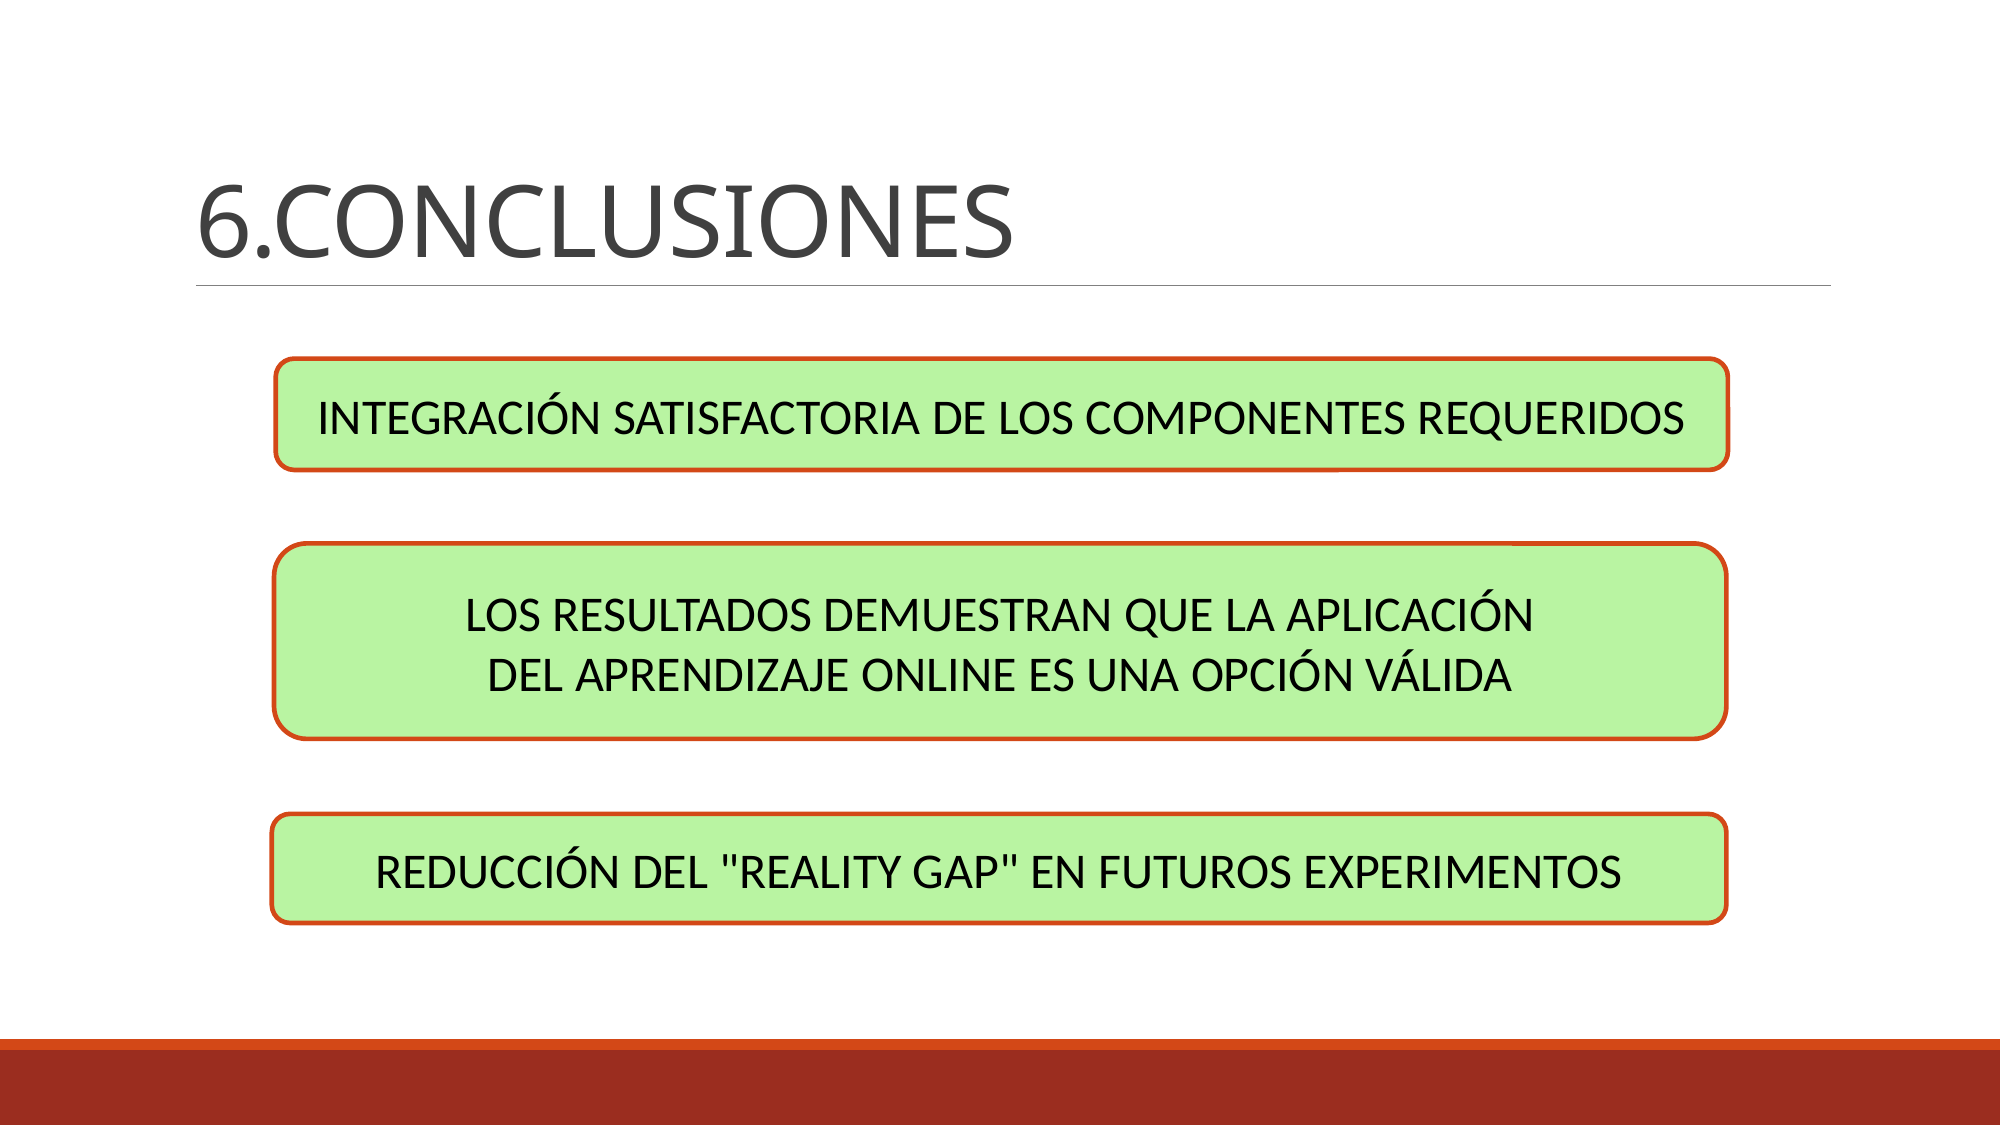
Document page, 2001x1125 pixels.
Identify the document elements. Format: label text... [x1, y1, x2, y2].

text_box REDUCCIÓN DEL "REALITY GAP" EN FUTUROS EXPERIMENTOS [270, 812, 1728, 925]
title 6.CONCLUSIONES [180, 47, 1830, 285]
text_box LOS RESULTADOS DEMUESTRAN QUE LA APLICACIÓN DEL APRENDIZAJE ONLINE ES UNA OPCIÓN VÁLIDA [272, 542, 1728, 741]
list [180, 302, 1830, 1025]
